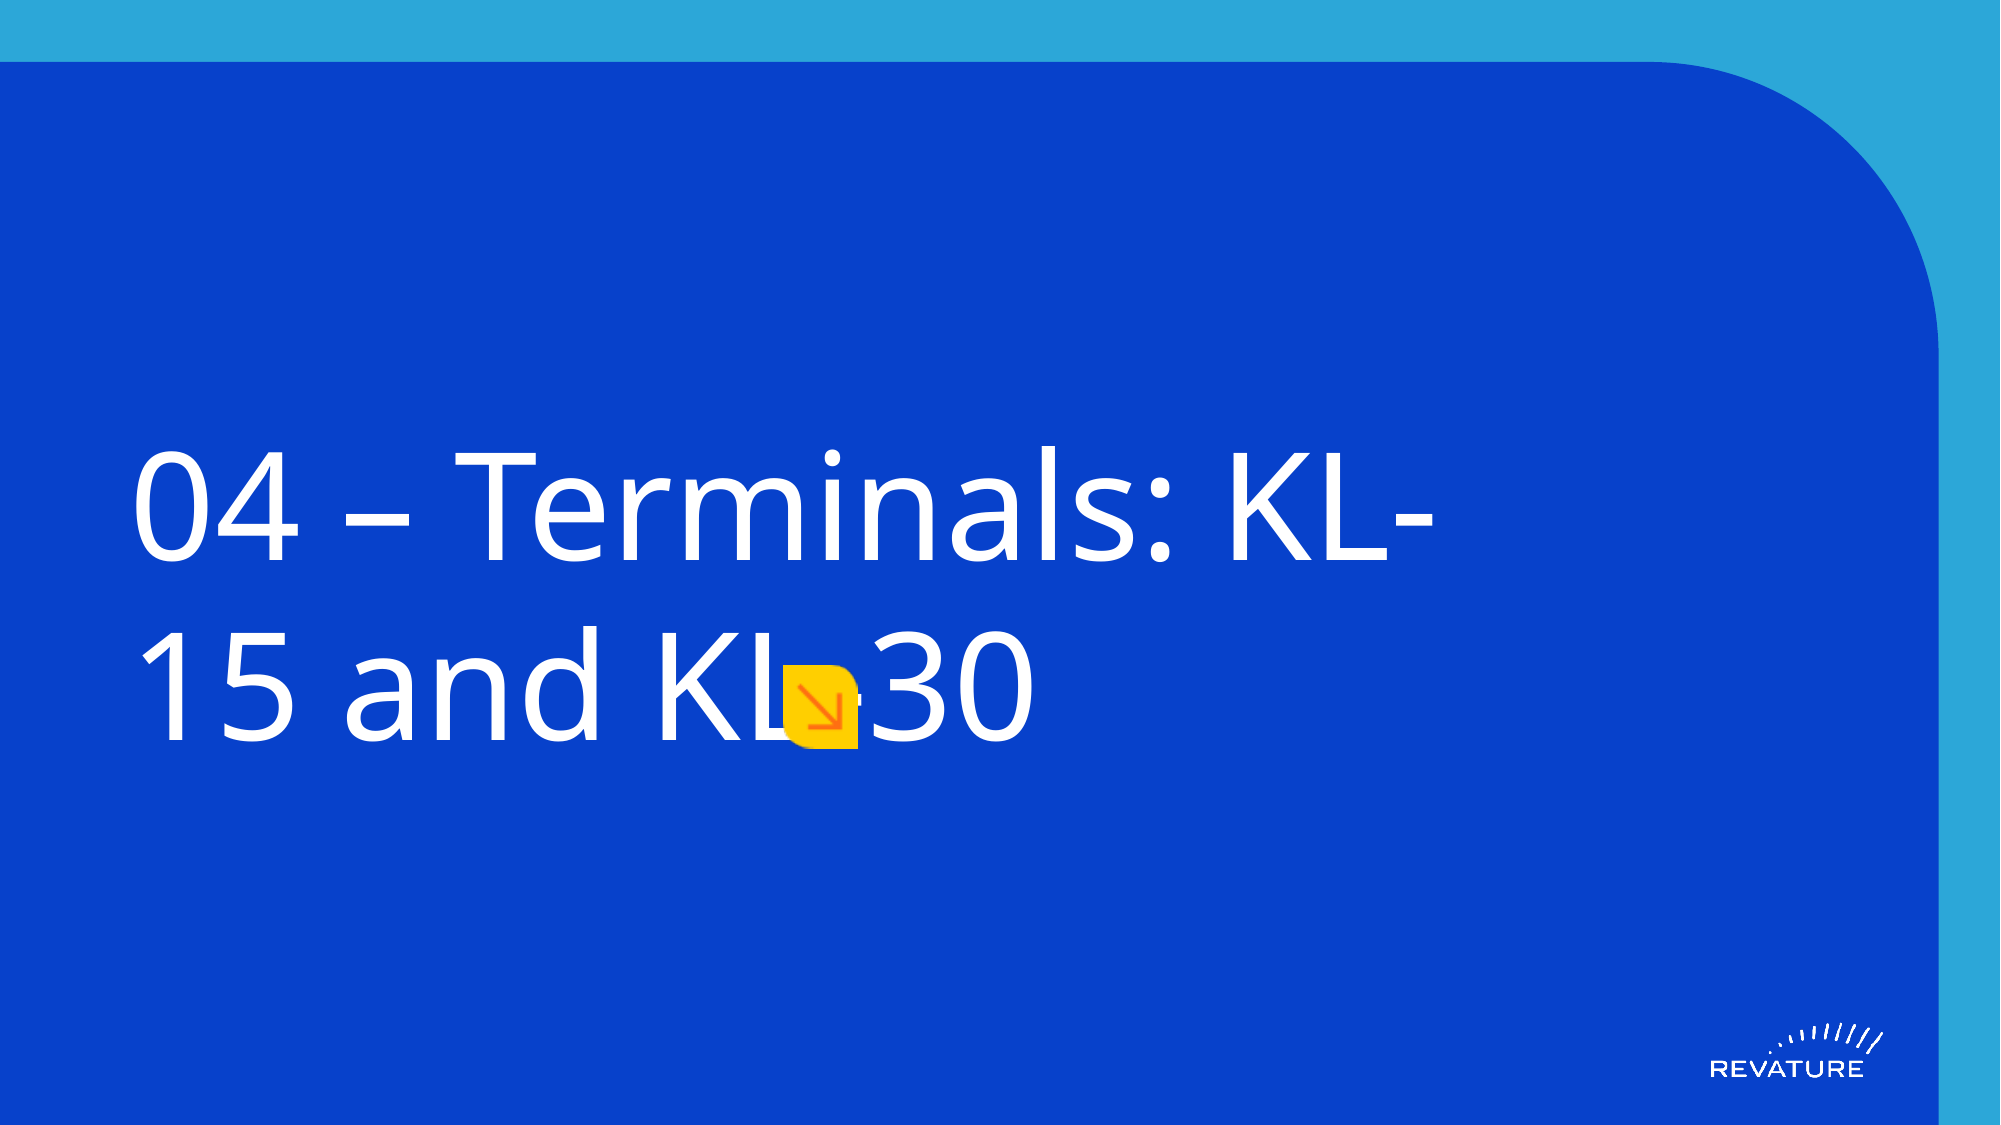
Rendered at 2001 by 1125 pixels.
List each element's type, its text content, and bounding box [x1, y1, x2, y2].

title 04 – Terminals: KL-15 and KL-30 [115, 402, 1527, 802]
picture [783, 664, 858, 749]
